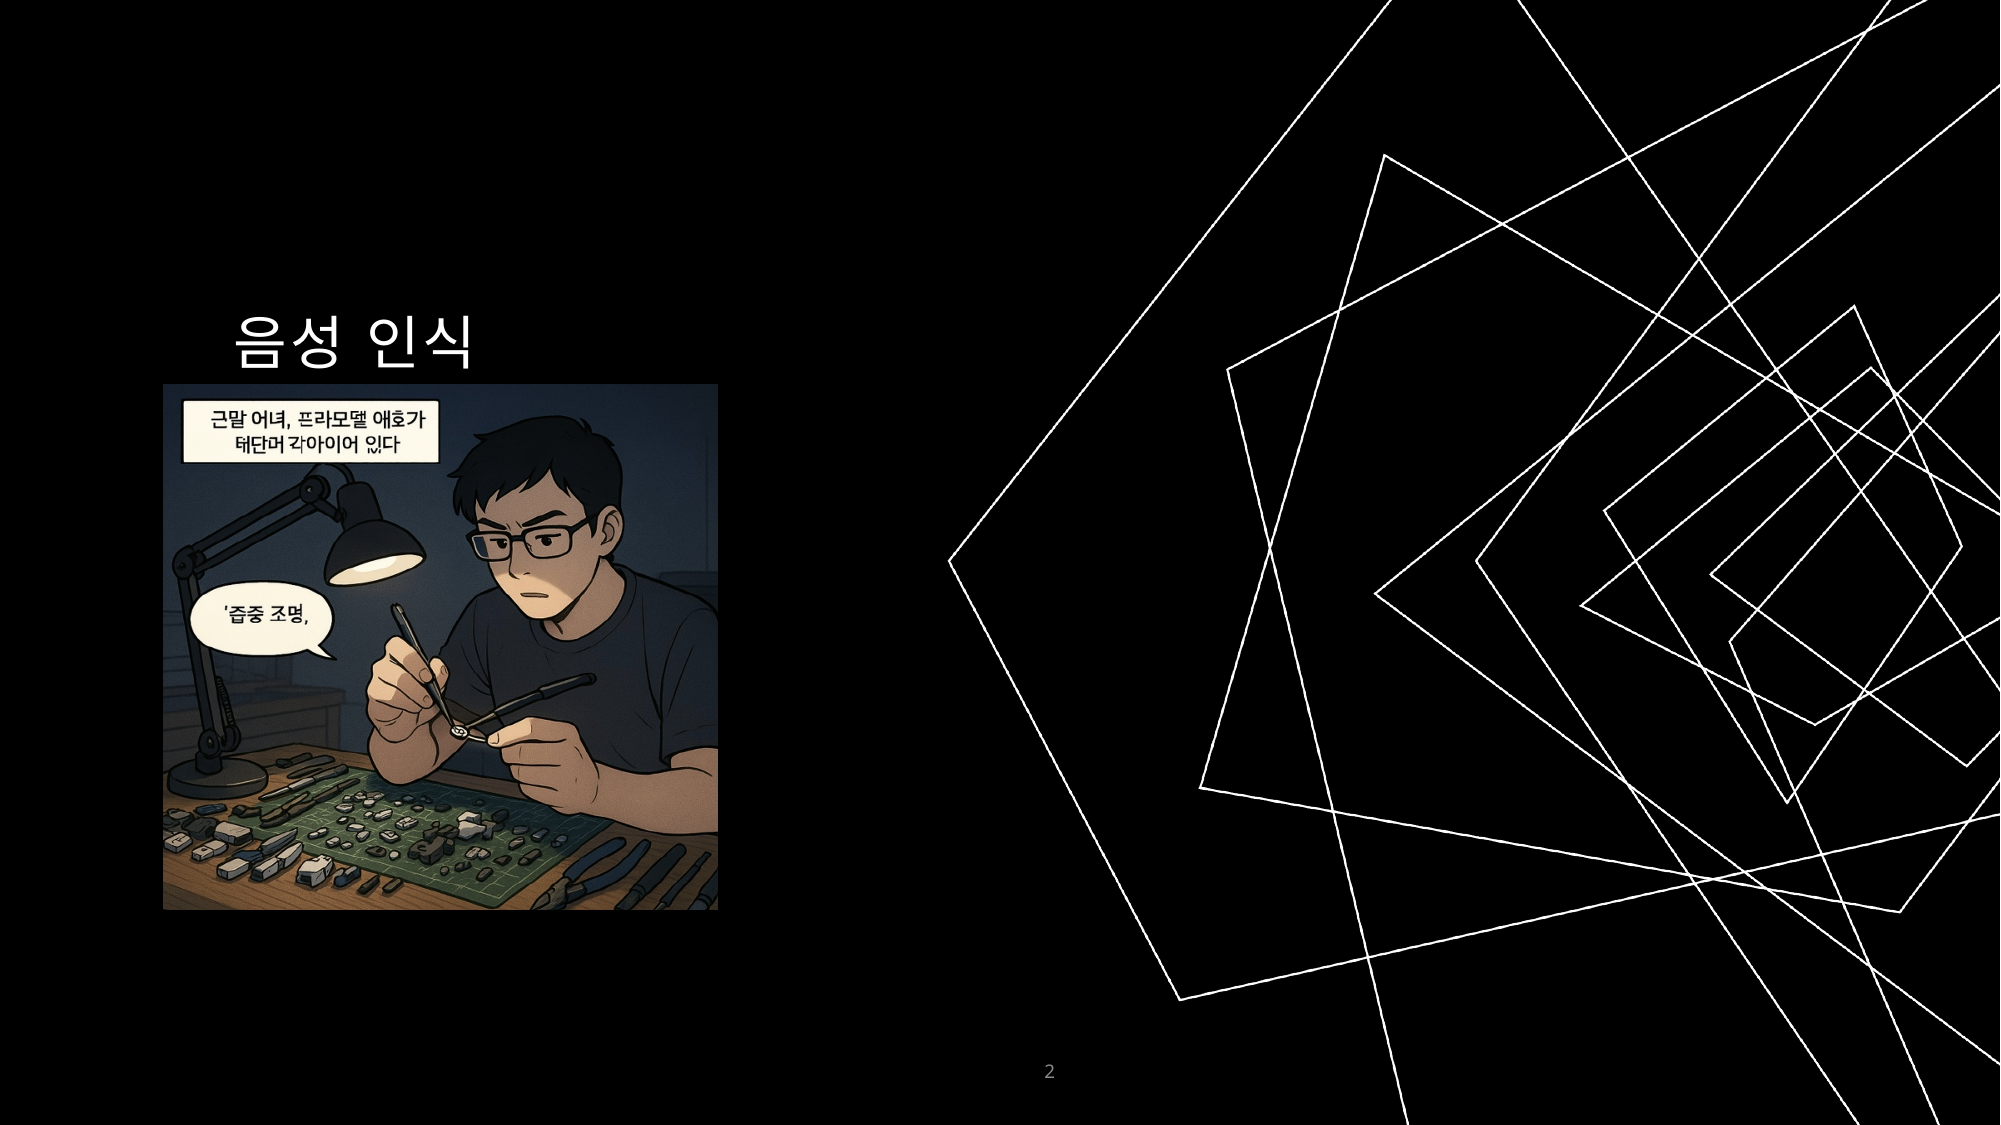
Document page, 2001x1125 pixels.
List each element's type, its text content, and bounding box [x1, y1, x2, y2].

title 음성 인식 [218, 167, 740, 385]
slide_number 2 [908, 1042, 1071, 1103]
picture [900, 0, 2000, 1125]
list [163, 384, 718, 910]
